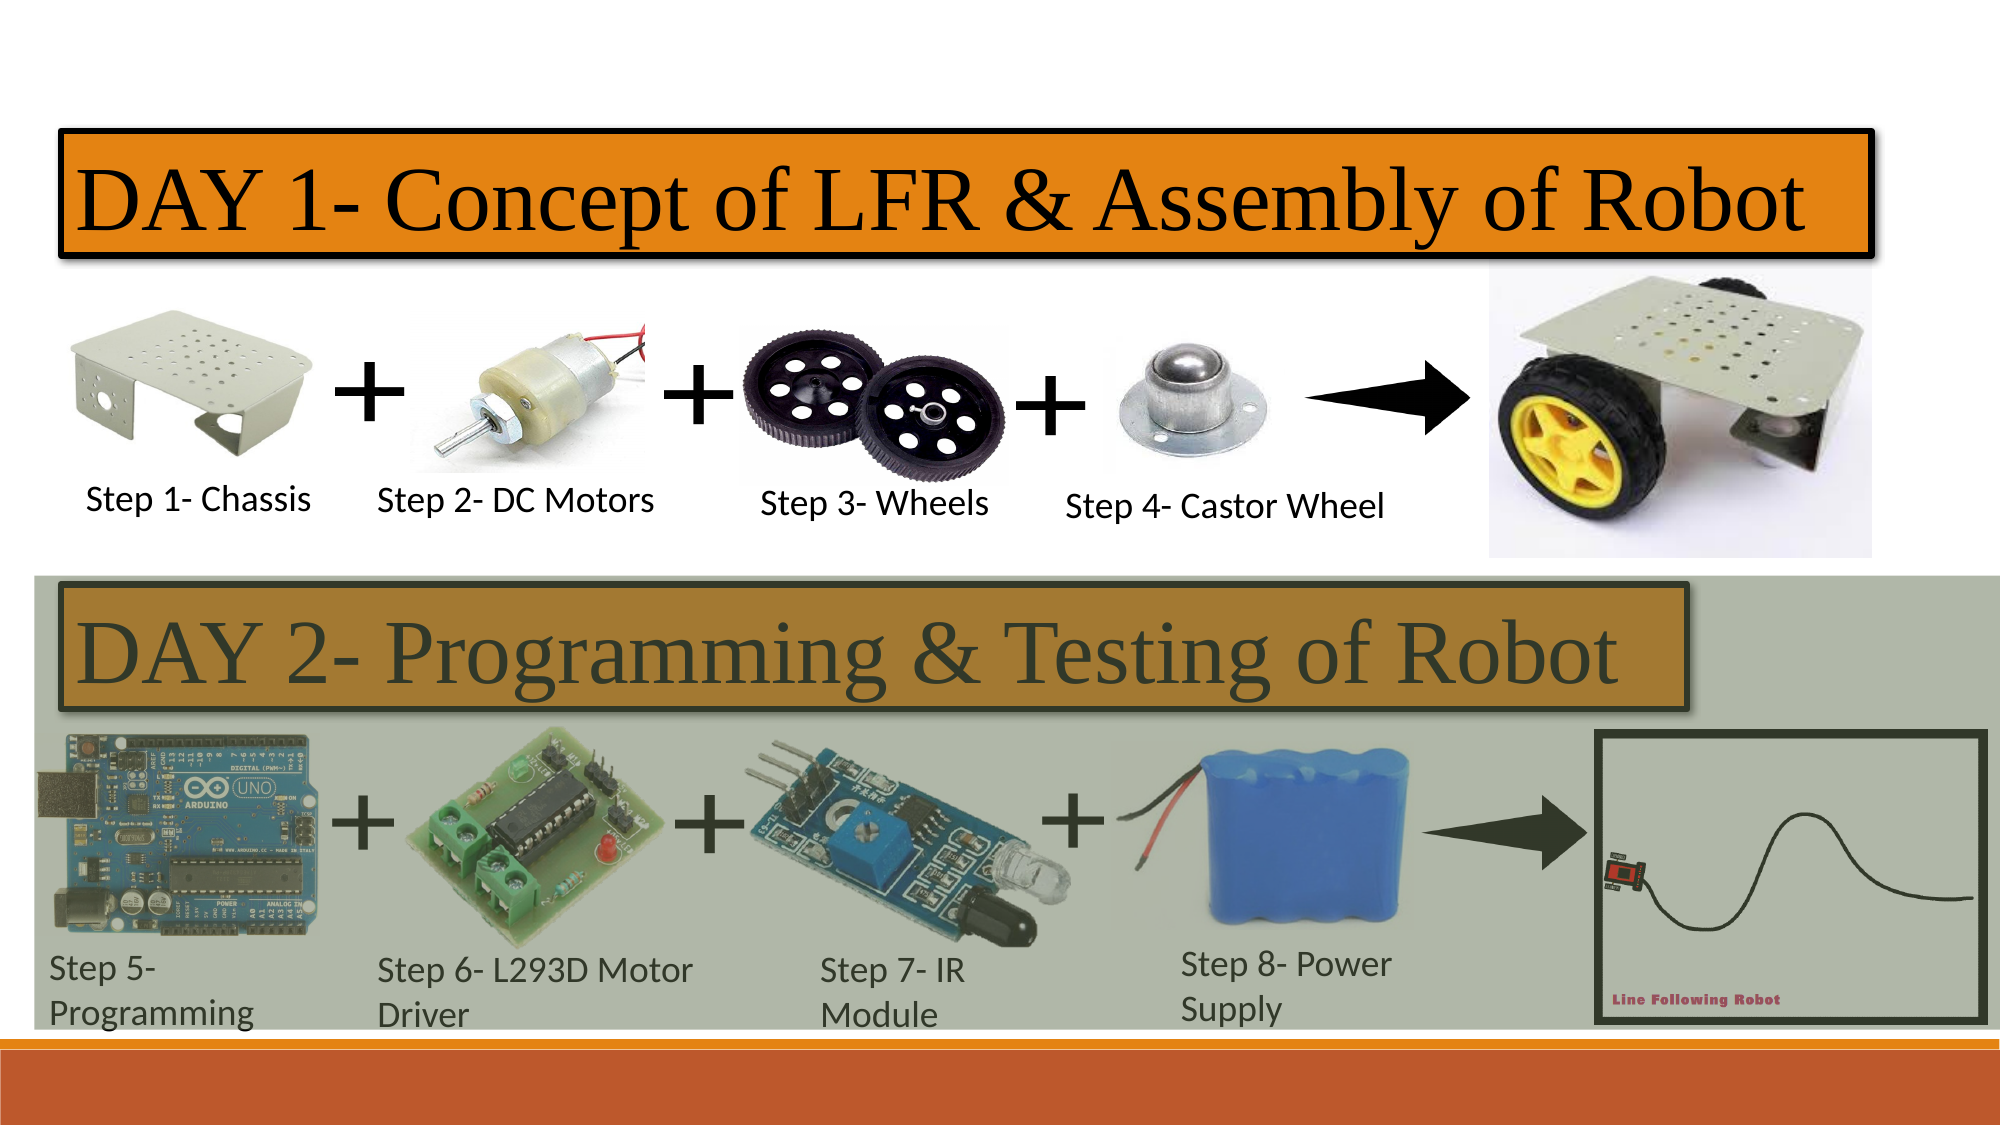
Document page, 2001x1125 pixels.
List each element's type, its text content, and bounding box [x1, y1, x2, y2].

picture [60, 306, 317, 468]
text_box Step 1- Chassis [71, 466, 329, 526]
text_box Step 2- DC Motors [362, 467, 693, 528]
text_box Workshop Flow- [0, 117, 784, 219]
picture [1490, 729, 1989, 1026]
text_box Step 3- Wheels [745, 495, 1011, 531]
text_box [34, 575, 2000, 1030]
text_box DAY 1- Concept of LFR & Assembly of Robot [60, 130, 1872, 256]
picture [1295, 322, 1478, 474]
text_box Step 4- Castor Wheel [1050, 473, 1428, 534]
picture [657, 325, 1092, 487]
picture [1488, 237, 1873, 559]
picture [328, 307, 646, 473]
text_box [33, 698, 1490, 1039]
picture [1102, 324, 1285, 481]
